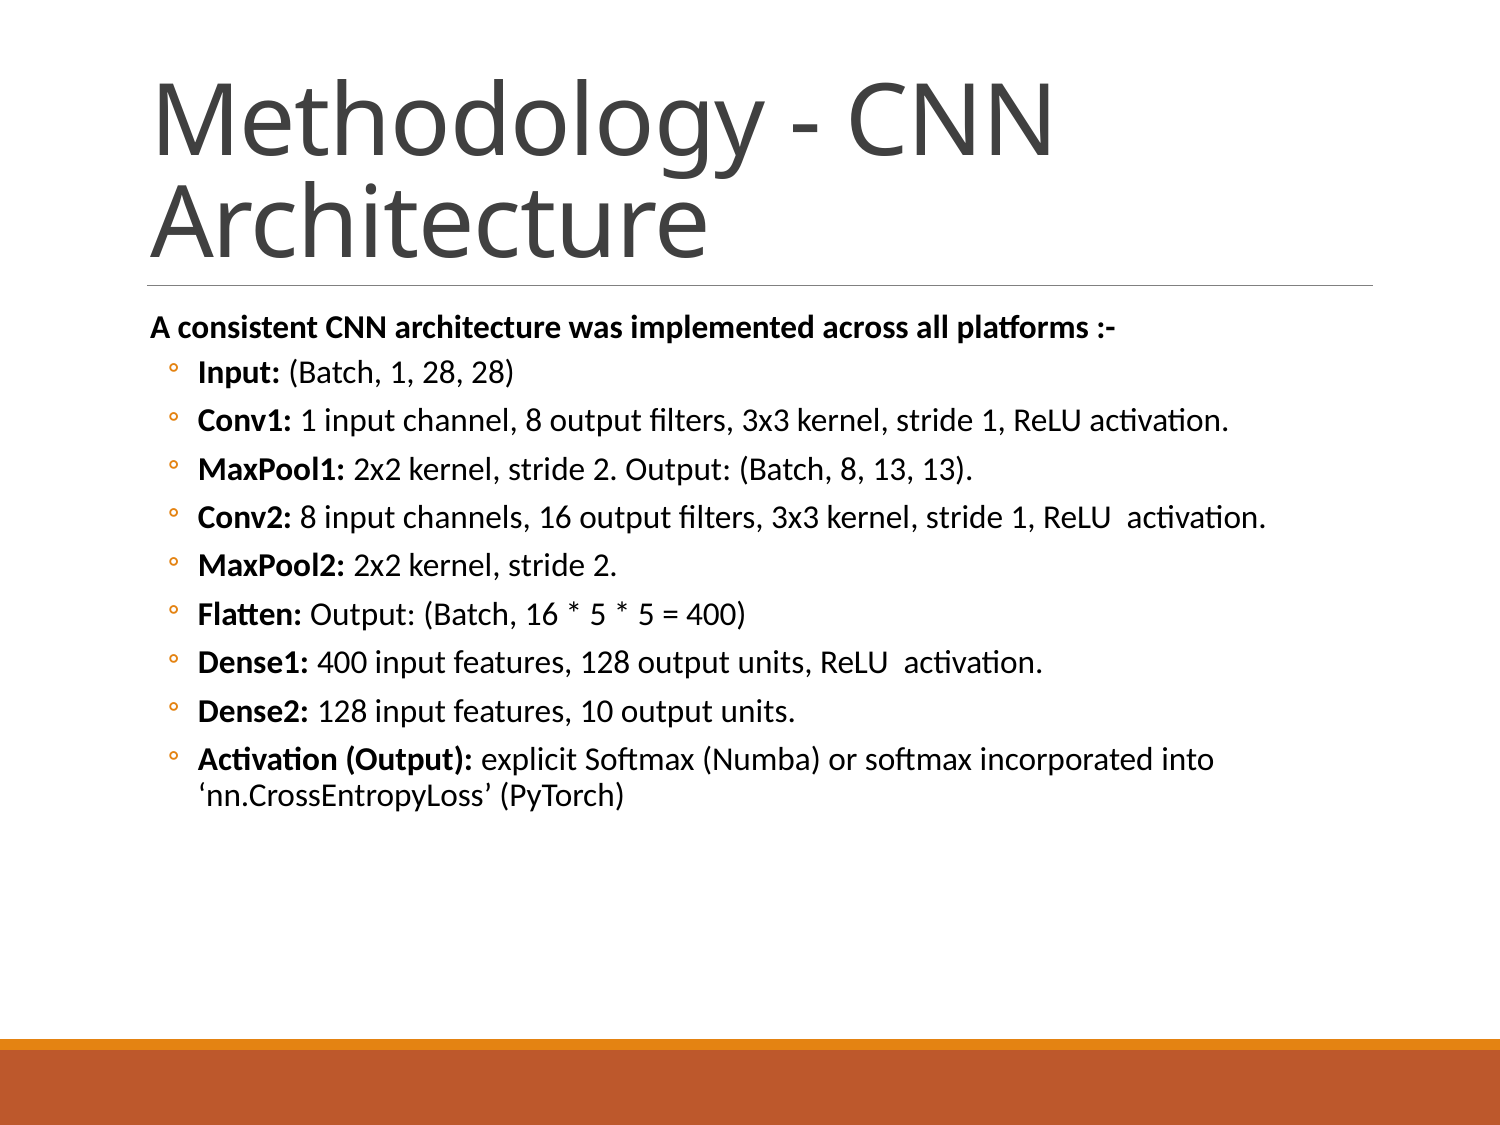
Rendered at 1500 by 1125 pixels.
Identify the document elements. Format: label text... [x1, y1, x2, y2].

title Methodology - CNN Architecture [135, 47, 1373, 285]
list A consistent CNN architecture was implemented across all platforms :- Input: (Batch, 1, 28, 28) Conv1: 1 input channel, 8 output filters, 3x3 kernel, stride 1, ReLU activation. MaxPool1: 2x2 kernel, stride 2. Output: (Batch, 8, 13, 13). Conv2: 8 input channels, 16 output filters, 3x3 kernel, stride 1, ReLU activation. MaxPool2: 2x2 kernel, stride 2. Flatten: Output: (Batch, 16 * 5 * 5 = 400) Dense1: 400 input features, 128 output units, ReLU activation. Dense2: 128 input features, 10 output units. Activation (Output): explicit Softmax (Numba) or softmax incorporated into ‘nn.CrossEntropyLoss’ (PyTorch) [135, 302, 1373, 963]
